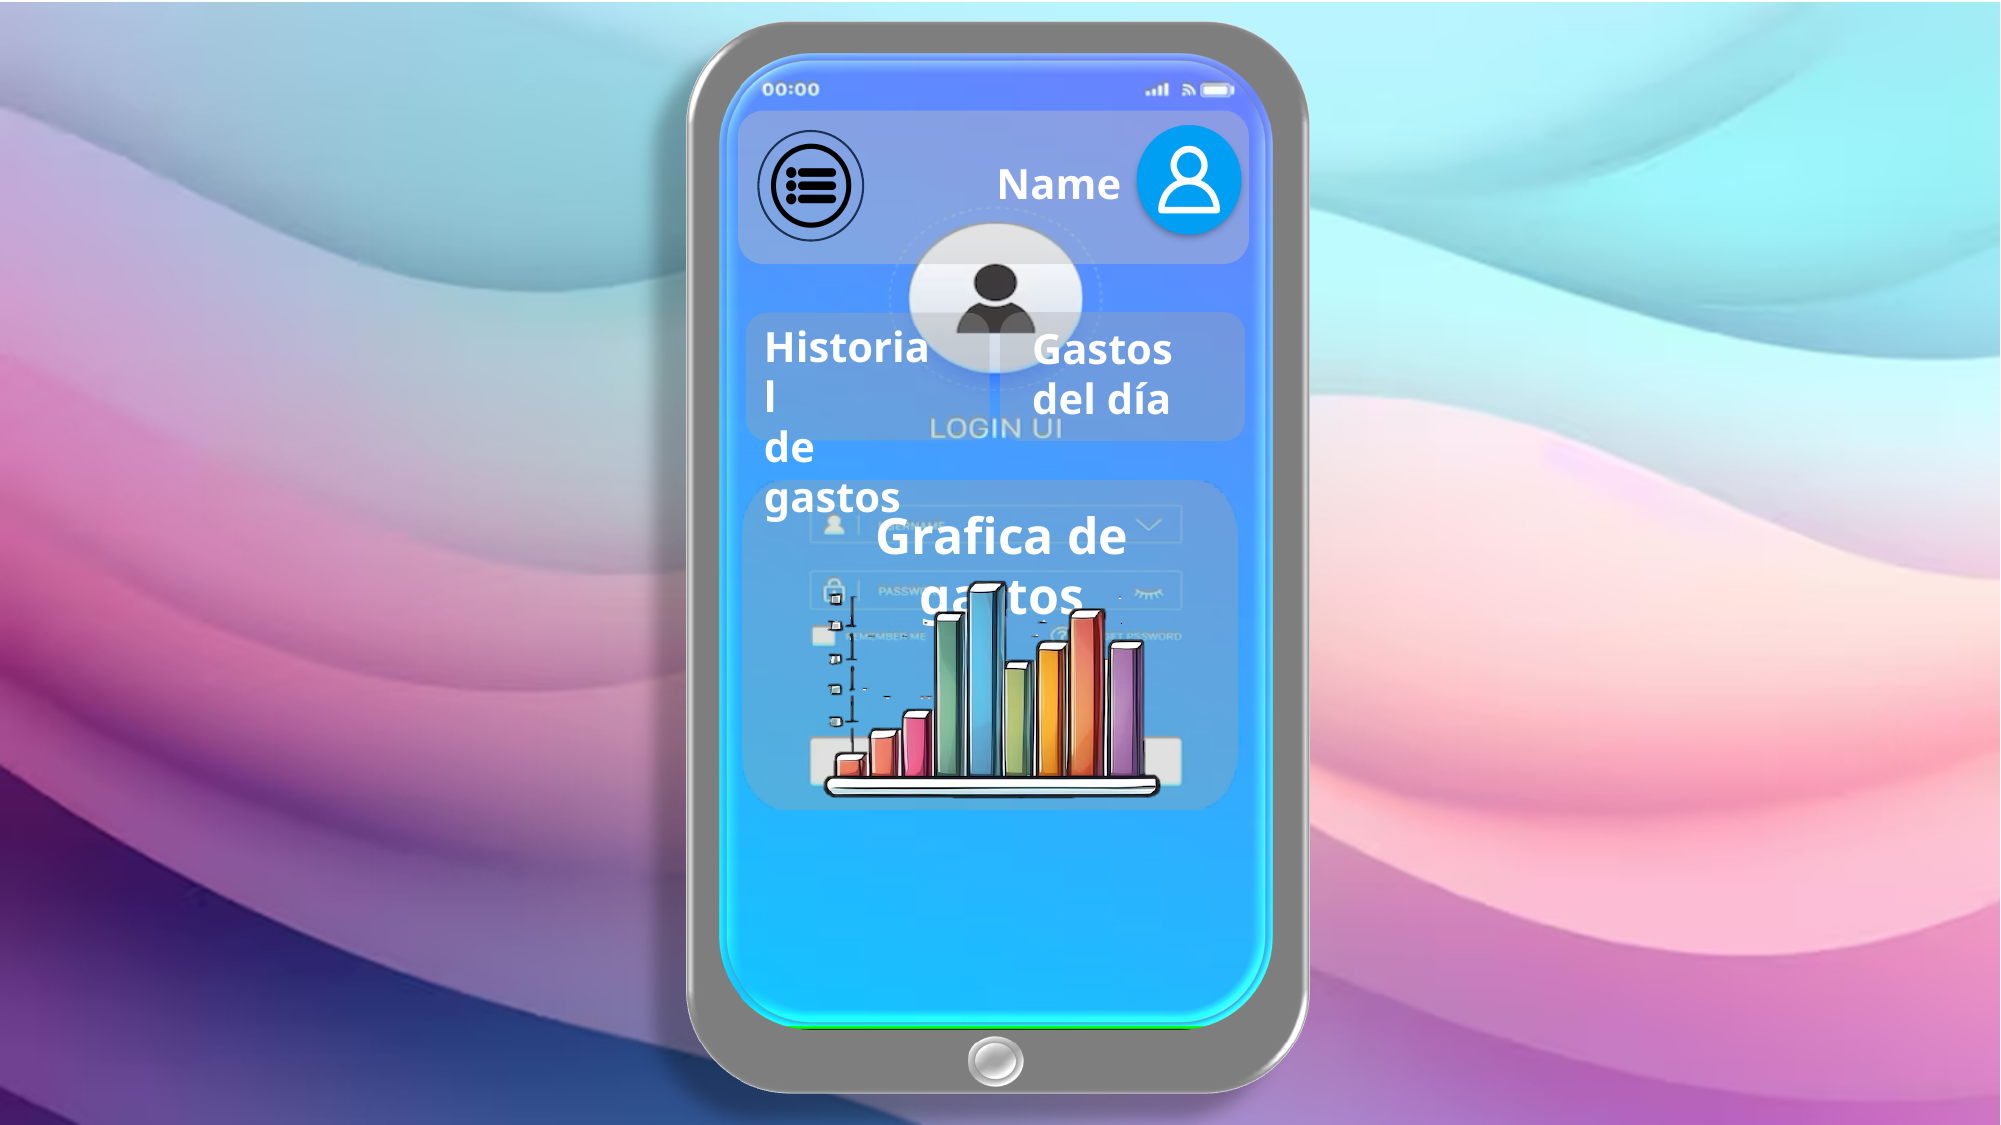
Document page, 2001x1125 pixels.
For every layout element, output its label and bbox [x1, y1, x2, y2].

text_box [627, 19, 1311, 1125]
picture [0, 2, 2000, 1125]
picture [1000, 312, 1245, 441]
picture [737, 454, 1249, 927]
